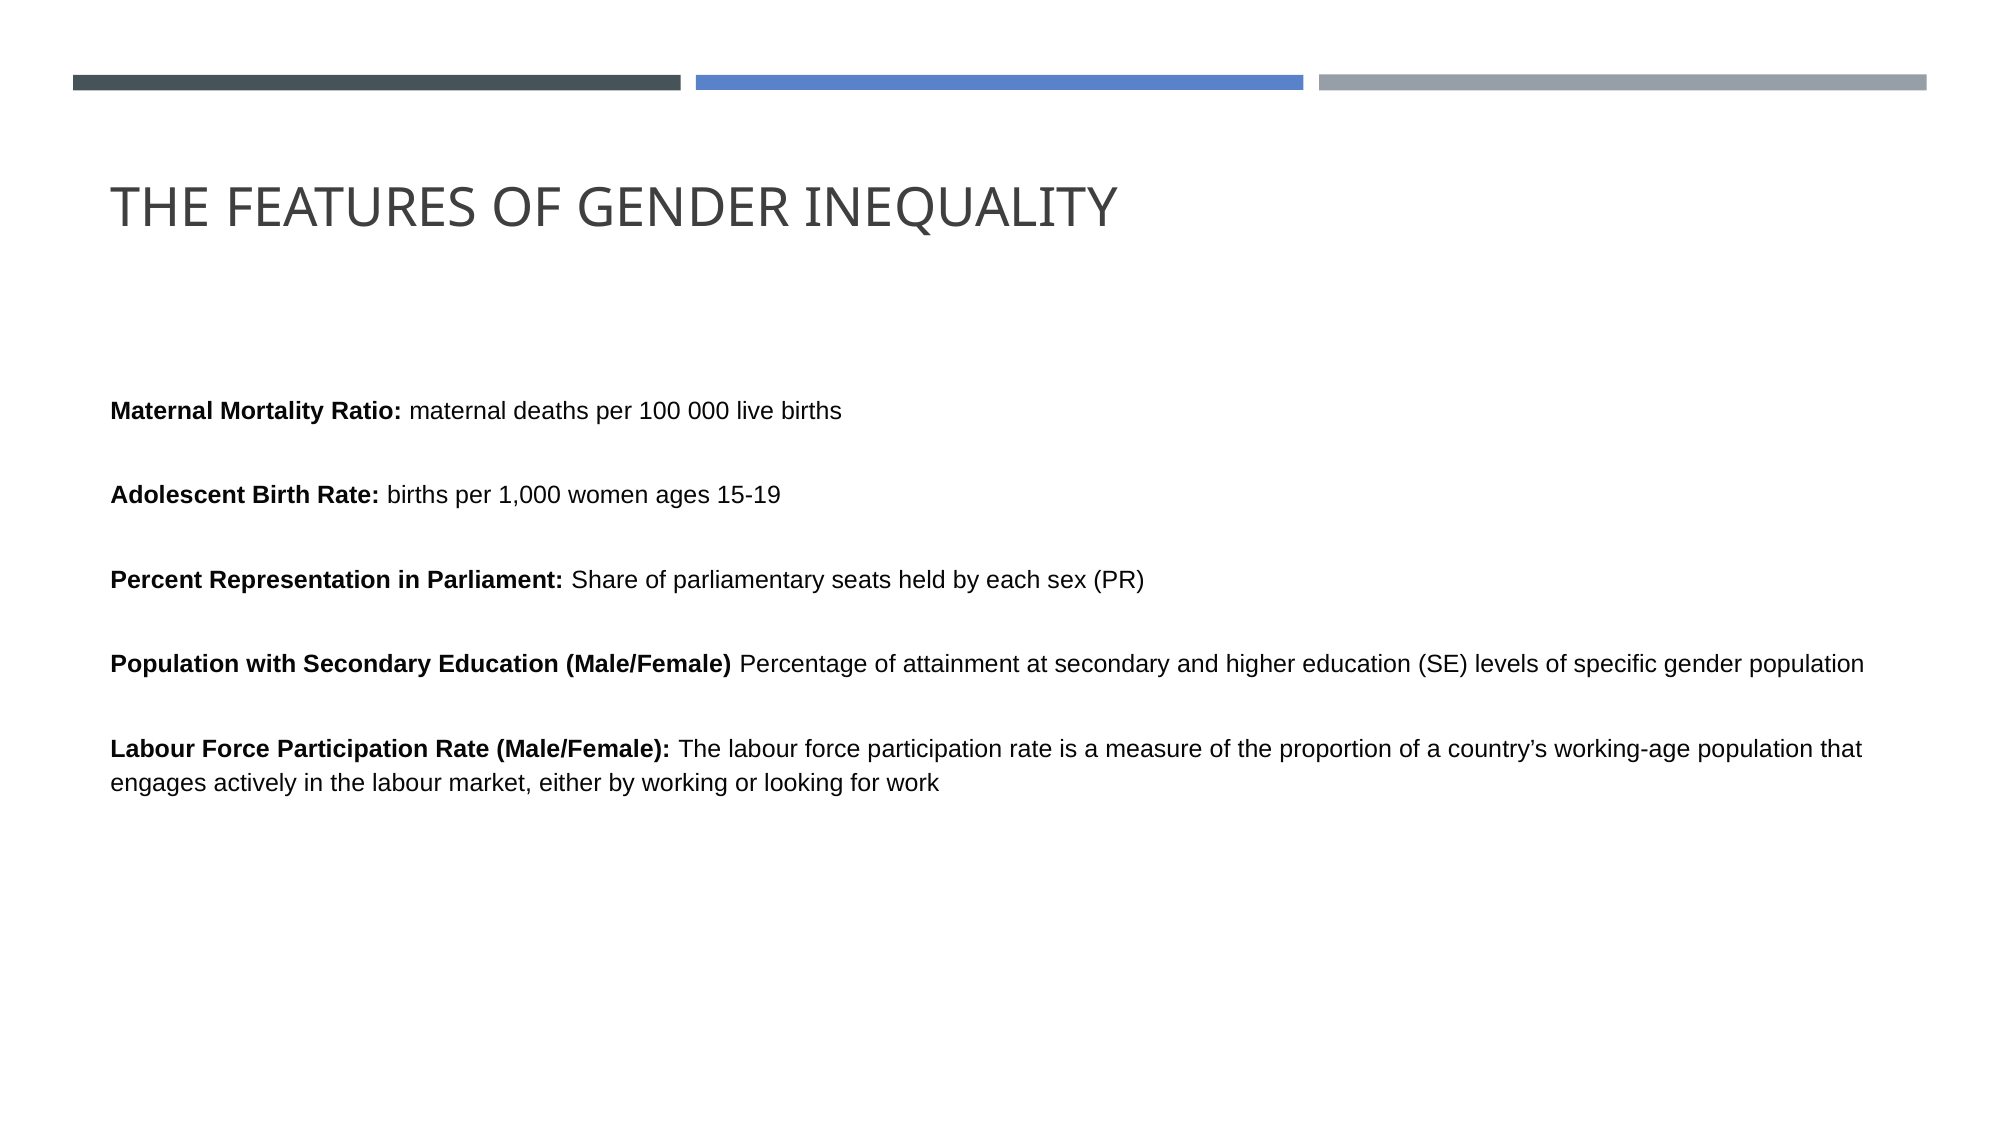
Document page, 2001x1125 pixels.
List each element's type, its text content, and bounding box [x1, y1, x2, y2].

title THE FEATURES OF GENDER INEQUALITY [95, 115, 1905, 295]
list Maternal Mortality Ratio: maternal deaths per 100 000 live births Adolescent Birth Rate: births per 1,000 women ages 15-19 Percent Representation in Parliament: Share of parliamentary seats held by each sex (PR) Population with Secondary Education (Male/Female) Percentage of attainment at secondary and higher education (SE) levels of specific gender population Labour Force Participation Rate (Male/Female): The labour force participation rate is a measure of the proportion of a country’s working-age population that engages actively in the labour market, either by working or looking for work [95, 295, 1905, 892]
